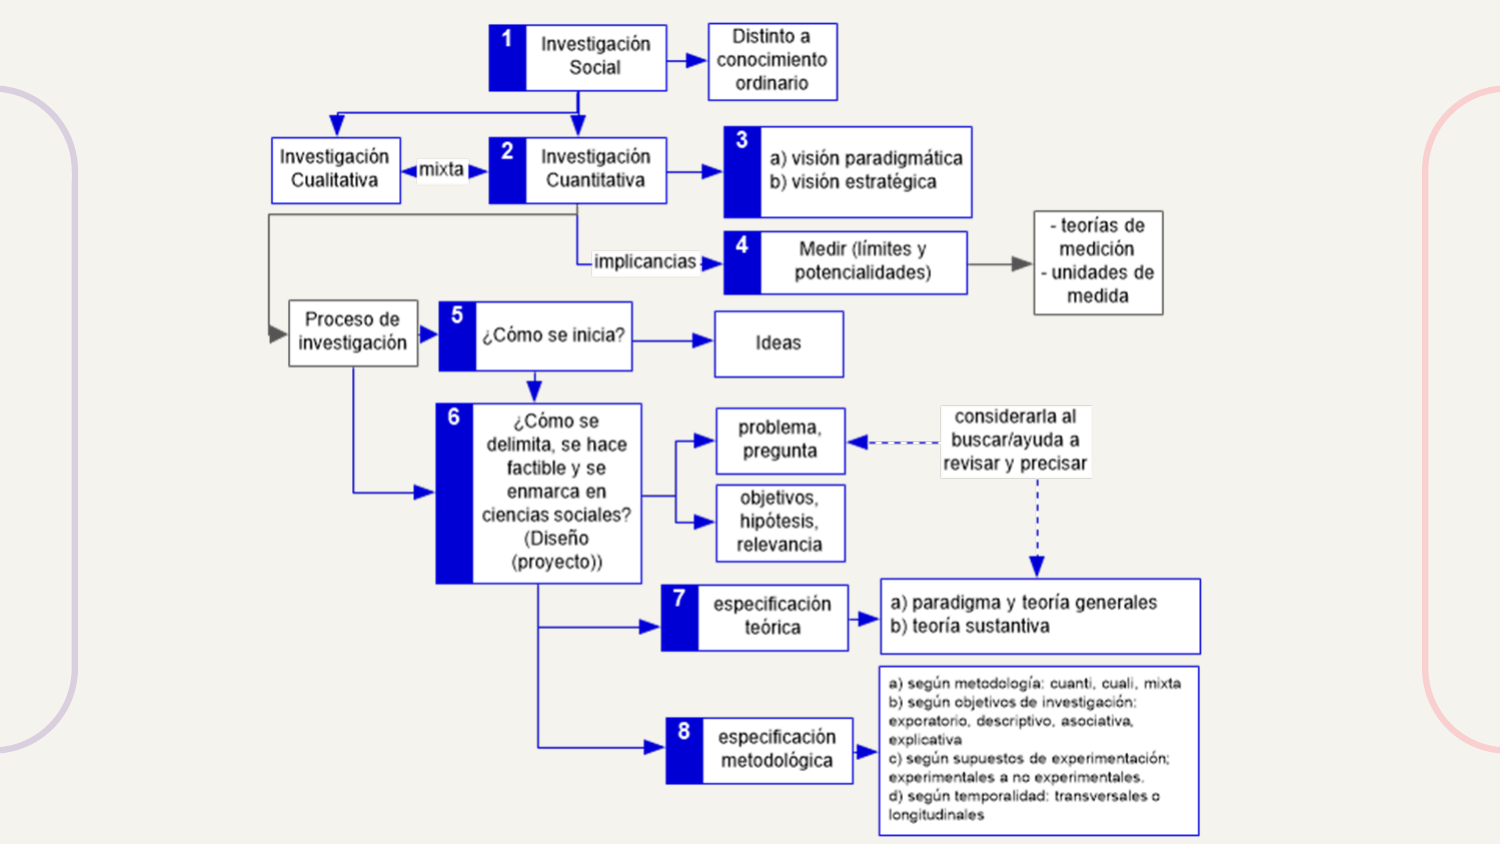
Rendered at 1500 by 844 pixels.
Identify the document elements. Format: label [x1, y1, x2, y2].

picture [254, 15, 1209, 844]
